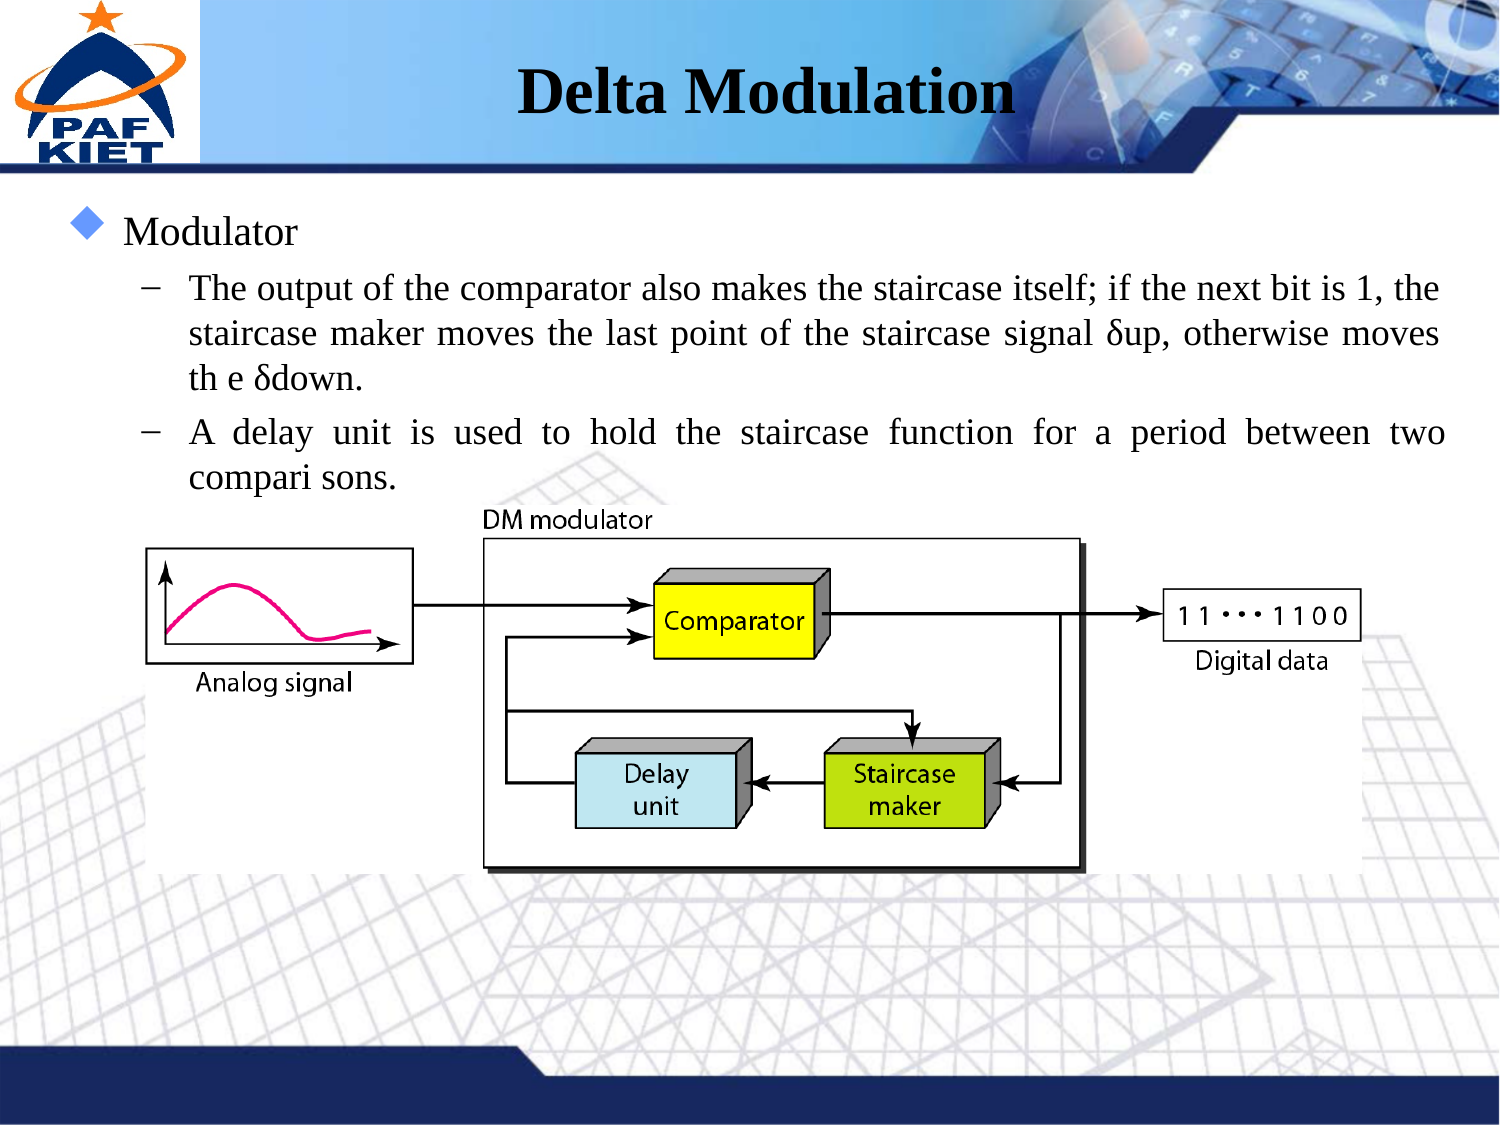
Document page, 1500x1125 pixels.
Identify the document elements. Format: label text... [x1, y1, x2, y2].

text_box [145, 505, 1362, 874]
text_box Delta Modulation [515, 46, 1021, 129]
picture [0, 0, 1500, 1125]
text_box Modulator The output of the comparator also makes the staircase itself; if the next bit is 1, the staircase maker moves the last point of the staircase signal δup, otherwise moves th e δdown. A delay unit is used to hold the staircase function for a period between two compari sons. [64, 203, 1448, 499]
